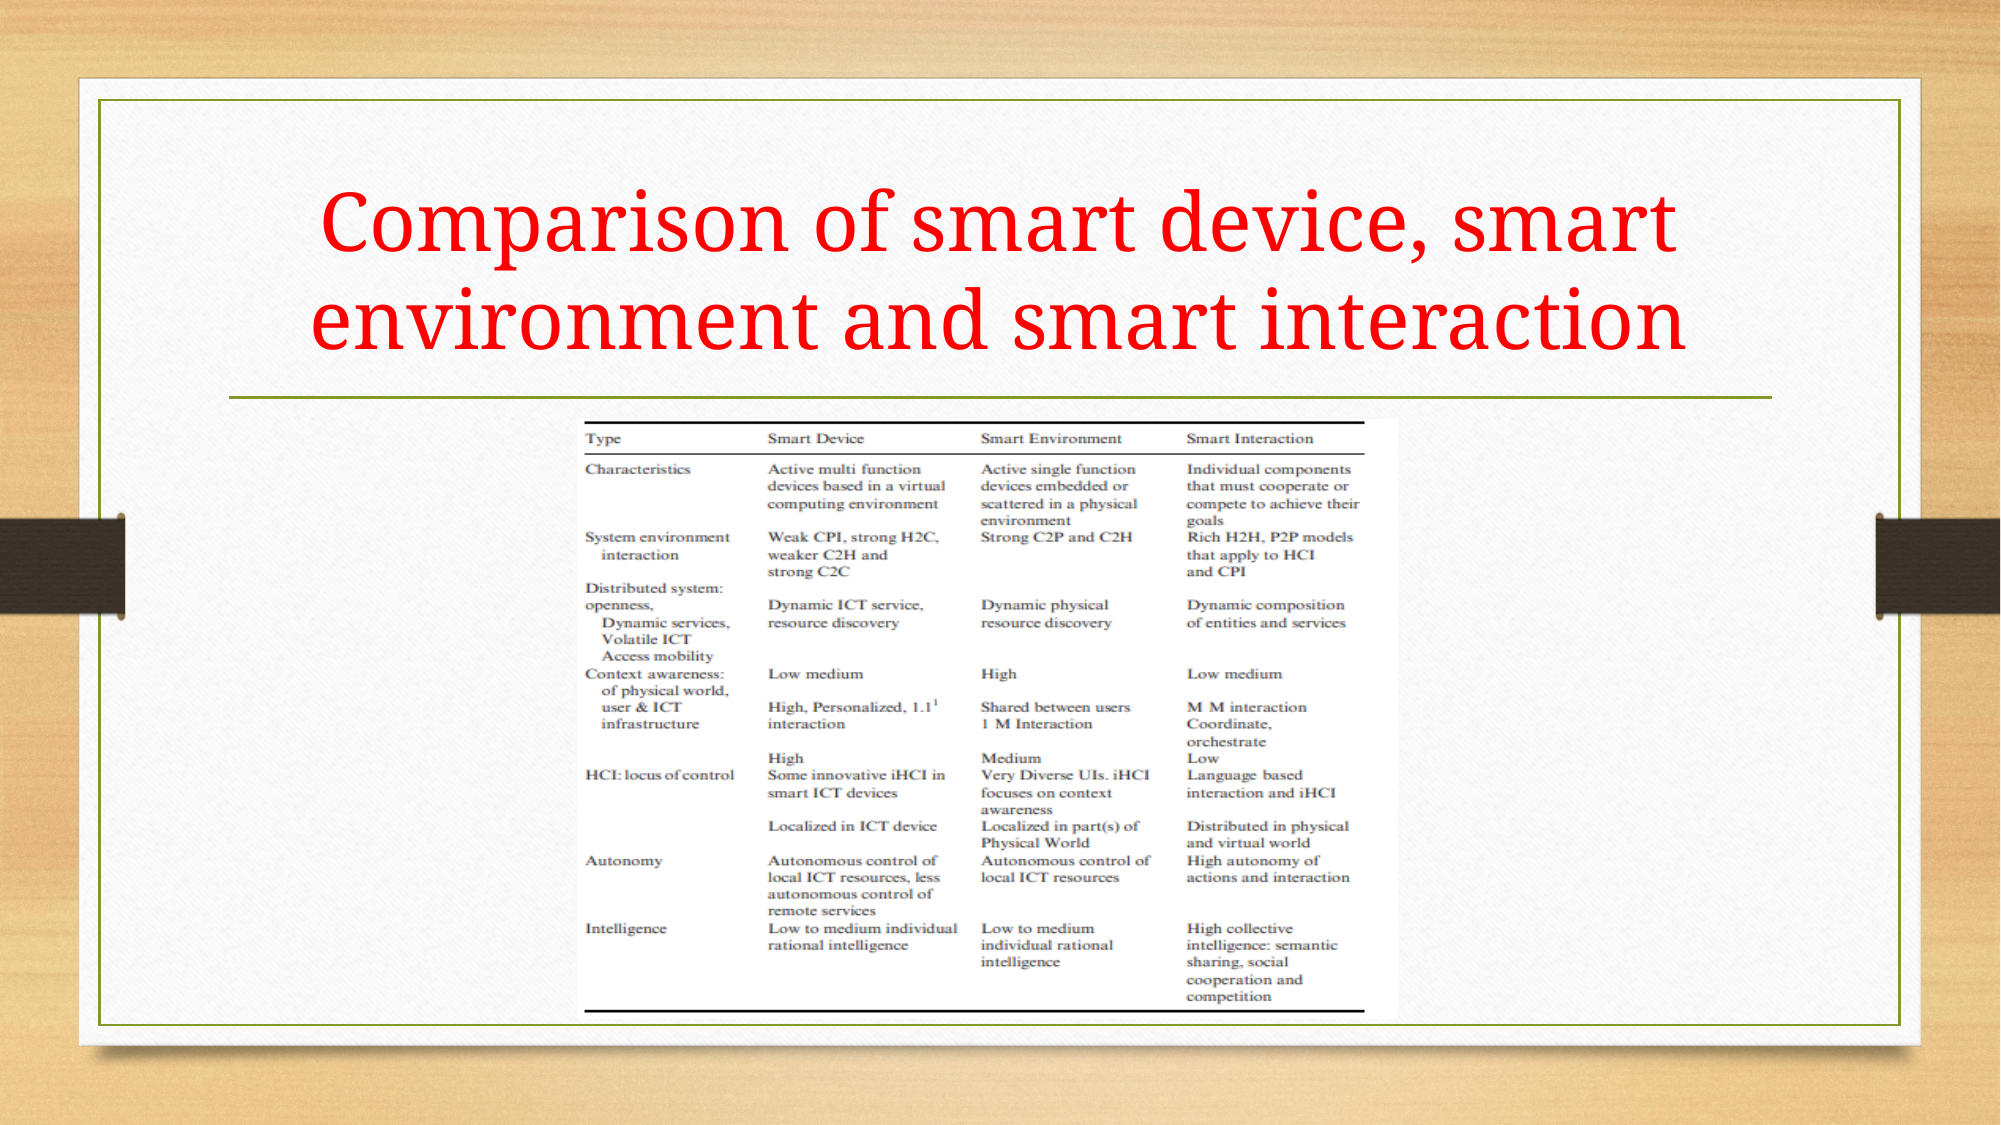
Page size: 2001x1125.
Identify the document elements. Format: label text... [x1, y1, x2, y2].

picture [0, 0, 2001, 1125]
title Comparison of smart device, smart environment and smart interaction [212, 161, 1788, 375]
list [577, 419, 1398, 1019]
